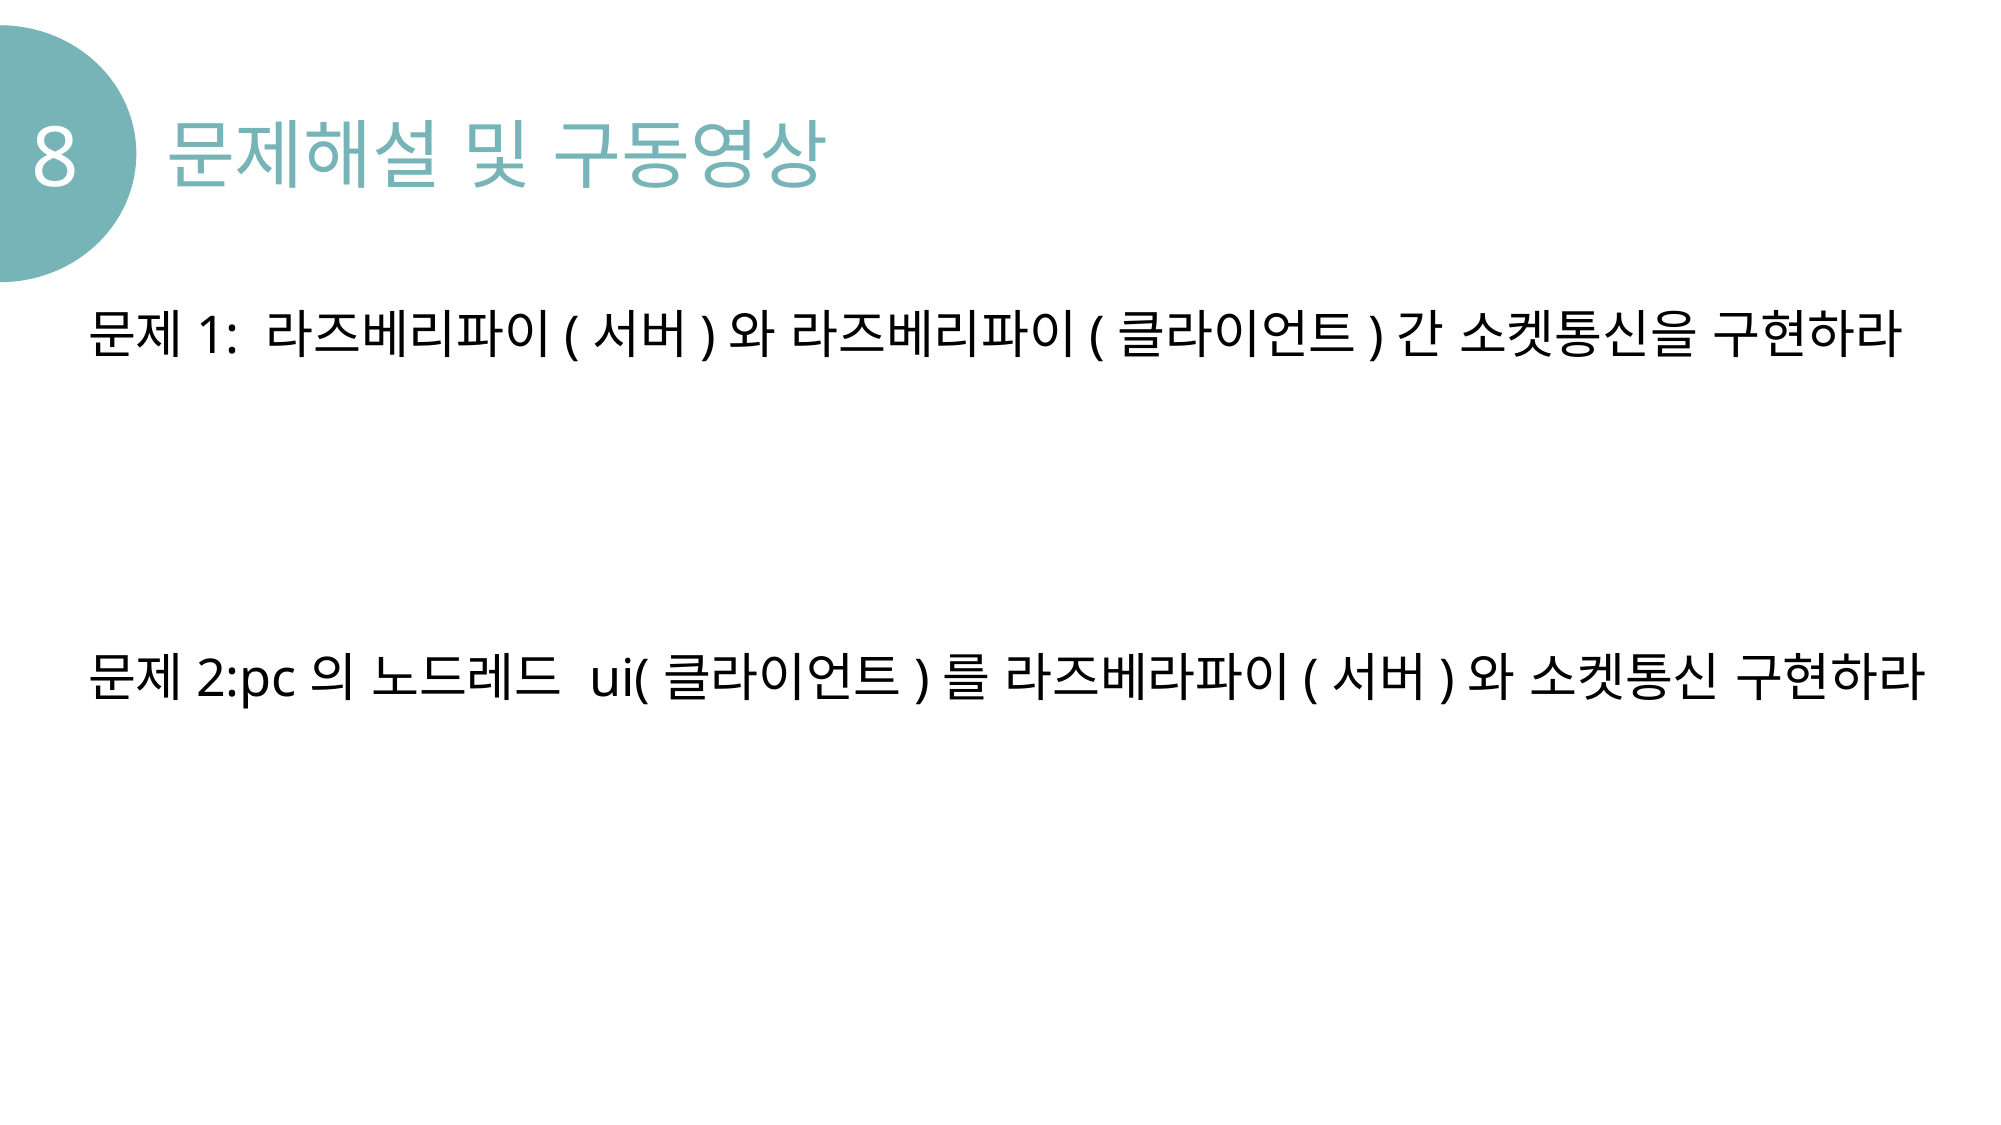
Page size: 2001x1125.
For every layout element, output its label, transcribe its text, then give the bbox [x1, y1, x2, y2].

text_box 문제2:pc의 노드레드 ui(클라이언트)를 라즈베라파이(서버)와 소켓통신 구현하라 [73, 636, 2000, 714]
text_box 문제해설 및 구동영상 [151, 100, 844, 206]
text_box 문제1: 라즈베리파이(서버)와 라즈베리파이(클라이언트)간 소켓통신을 구현하라 [73, 293, 2000, 372]
text_box 8 [16, 95, 94, 211]
